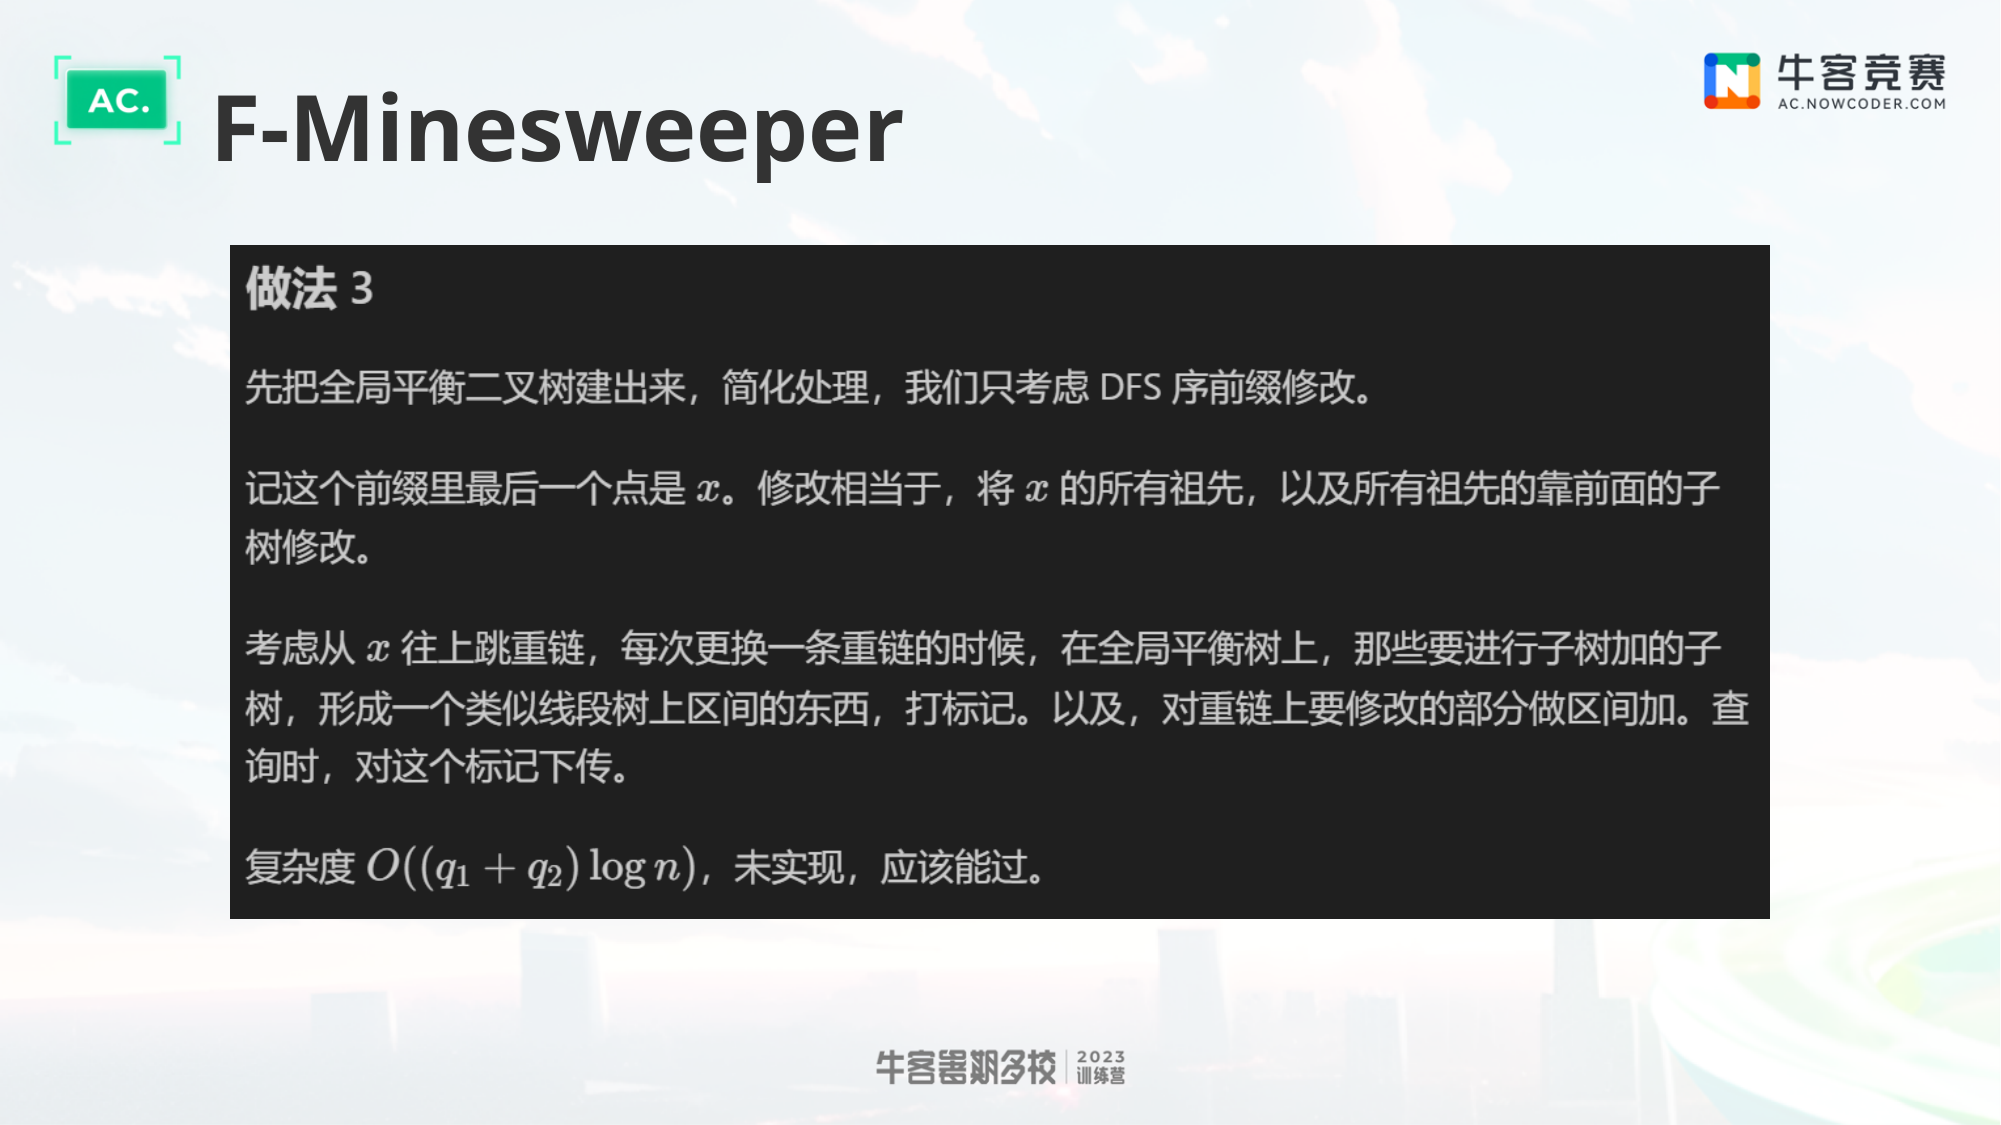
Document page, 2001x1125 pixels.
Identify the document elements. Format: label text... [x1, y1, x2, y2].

title F-Minesweeper [195, 59, 1653, 203]
picture [0, 0, 2001, 1125]
